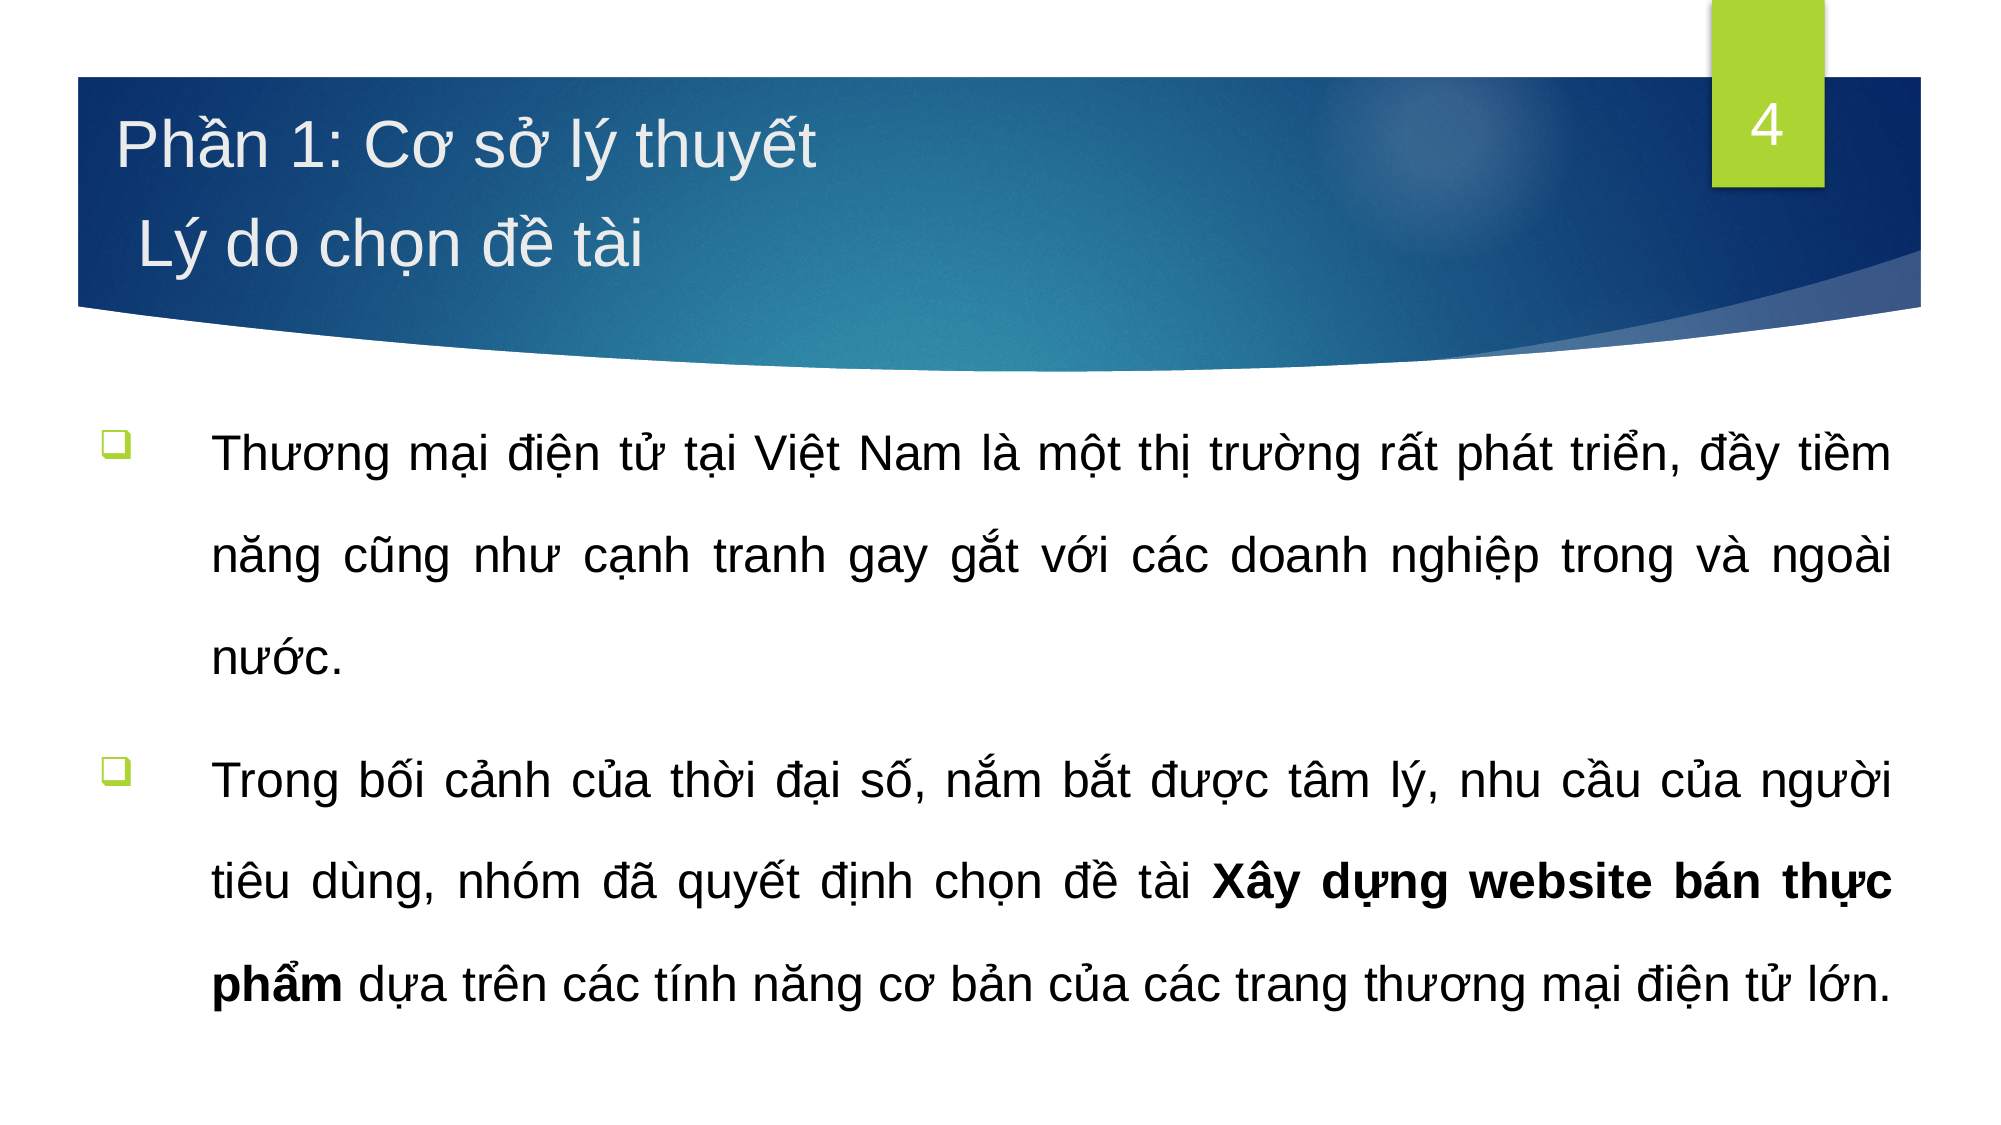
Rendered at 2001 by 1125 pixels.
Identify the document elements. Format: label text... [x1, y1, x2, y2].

list Thương mại điện tử tại Việt Nam là một thị trường rất phát triển, đầy tiềm năng cũng như cạnh tranh gay gắt với các doanh nghiệp trong và ngoài nước. Trong bối cảnh của thời đại số, nắm bắt được tâm lý, nhu cầu của người tiêu dùng, nhóm đã quyết định chọn đề tài Xây dựng website bán thực phẩm dựa trên các tính năng cơ bản của các trang thương mại điện tử lớn. [83, 370, 1910, 1108]
title Phần 1: Cơ sở lý thuyết [100, 83, 1538, 200]
text_box Lý do chọn đề tài [122, 174, 1560, 305]
slide_number 4 [1698, 48, 1836, 175]
picture [79, 78, 1920, 370]
